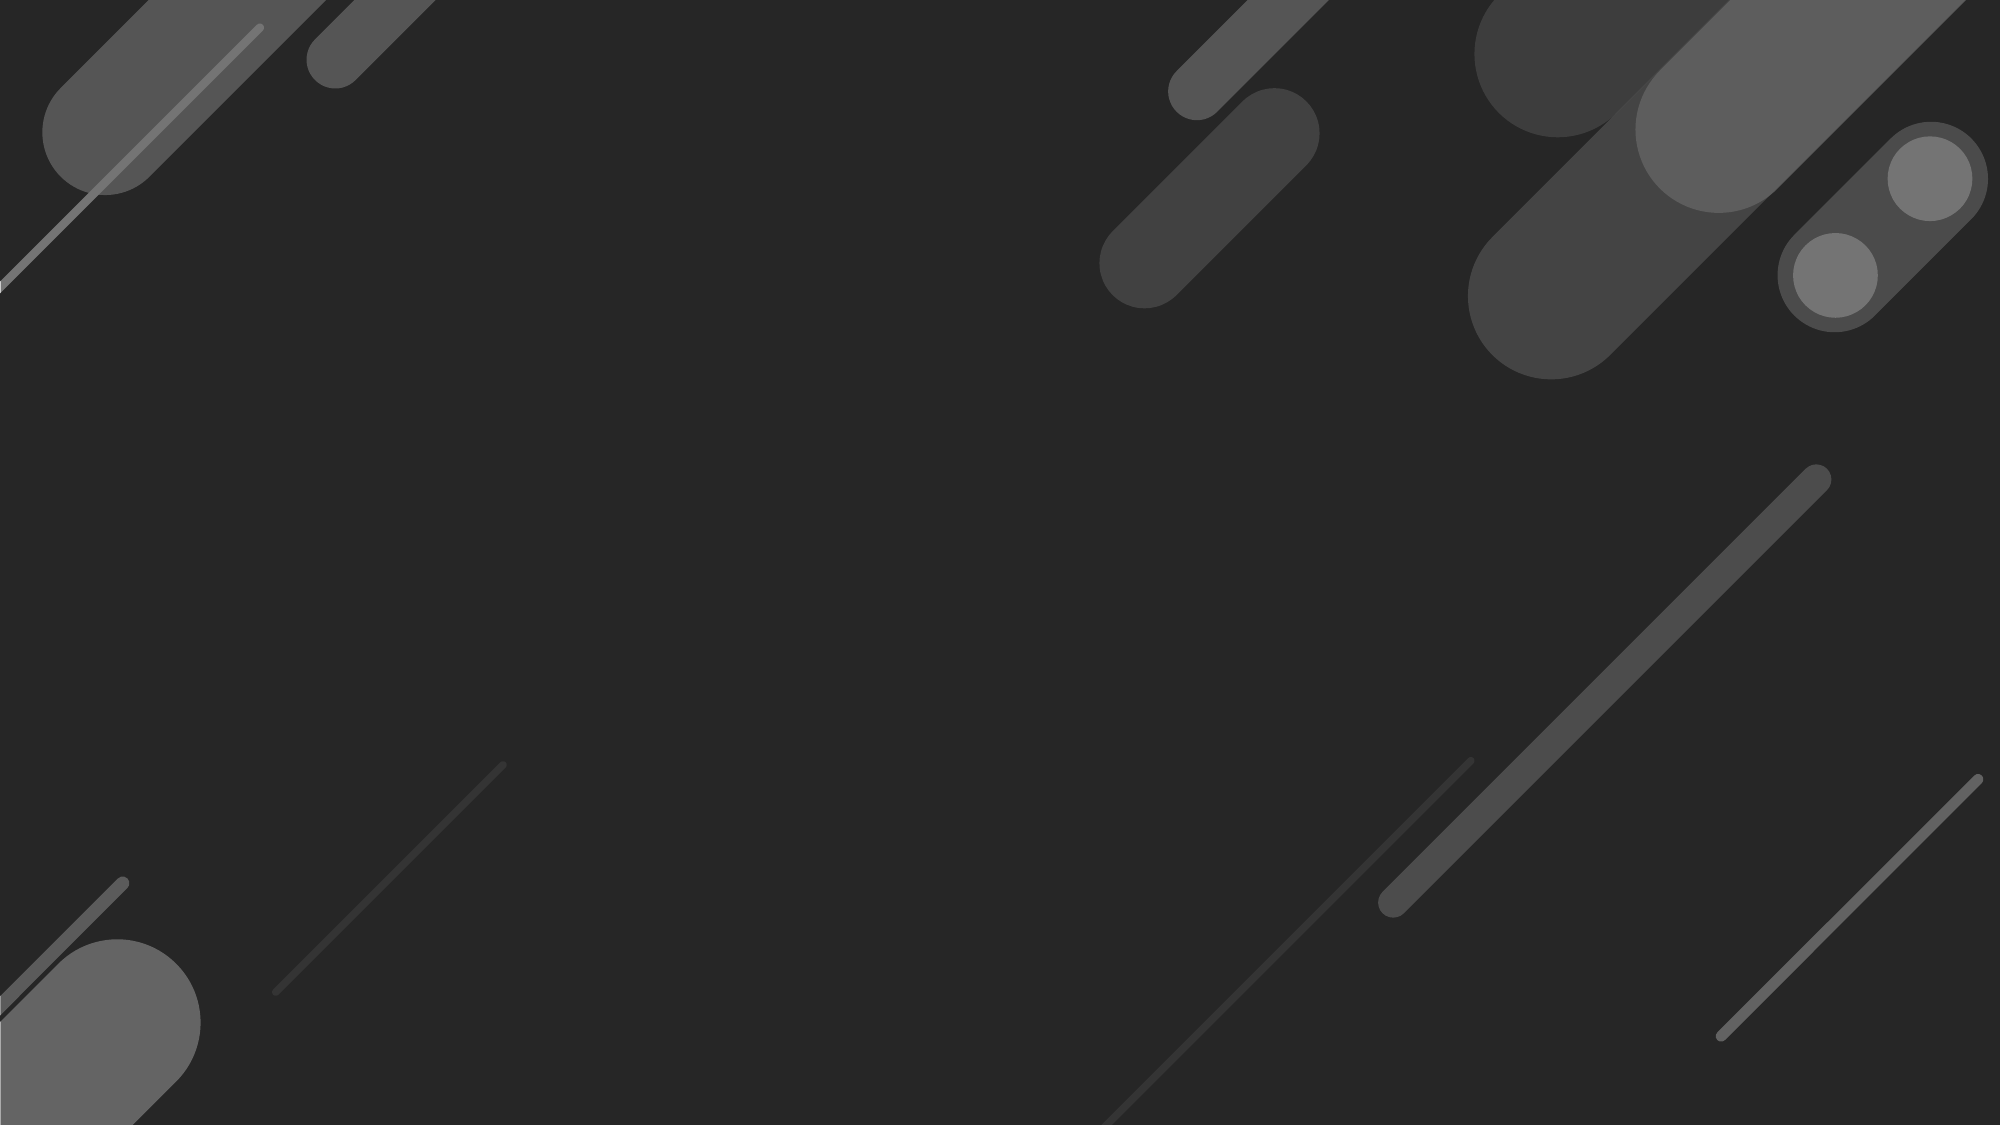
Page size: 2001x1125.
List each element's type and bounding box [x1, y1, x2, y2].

text_box [0, 0, 2000, 914]
text_box [0, 914, 2000, 1125]
